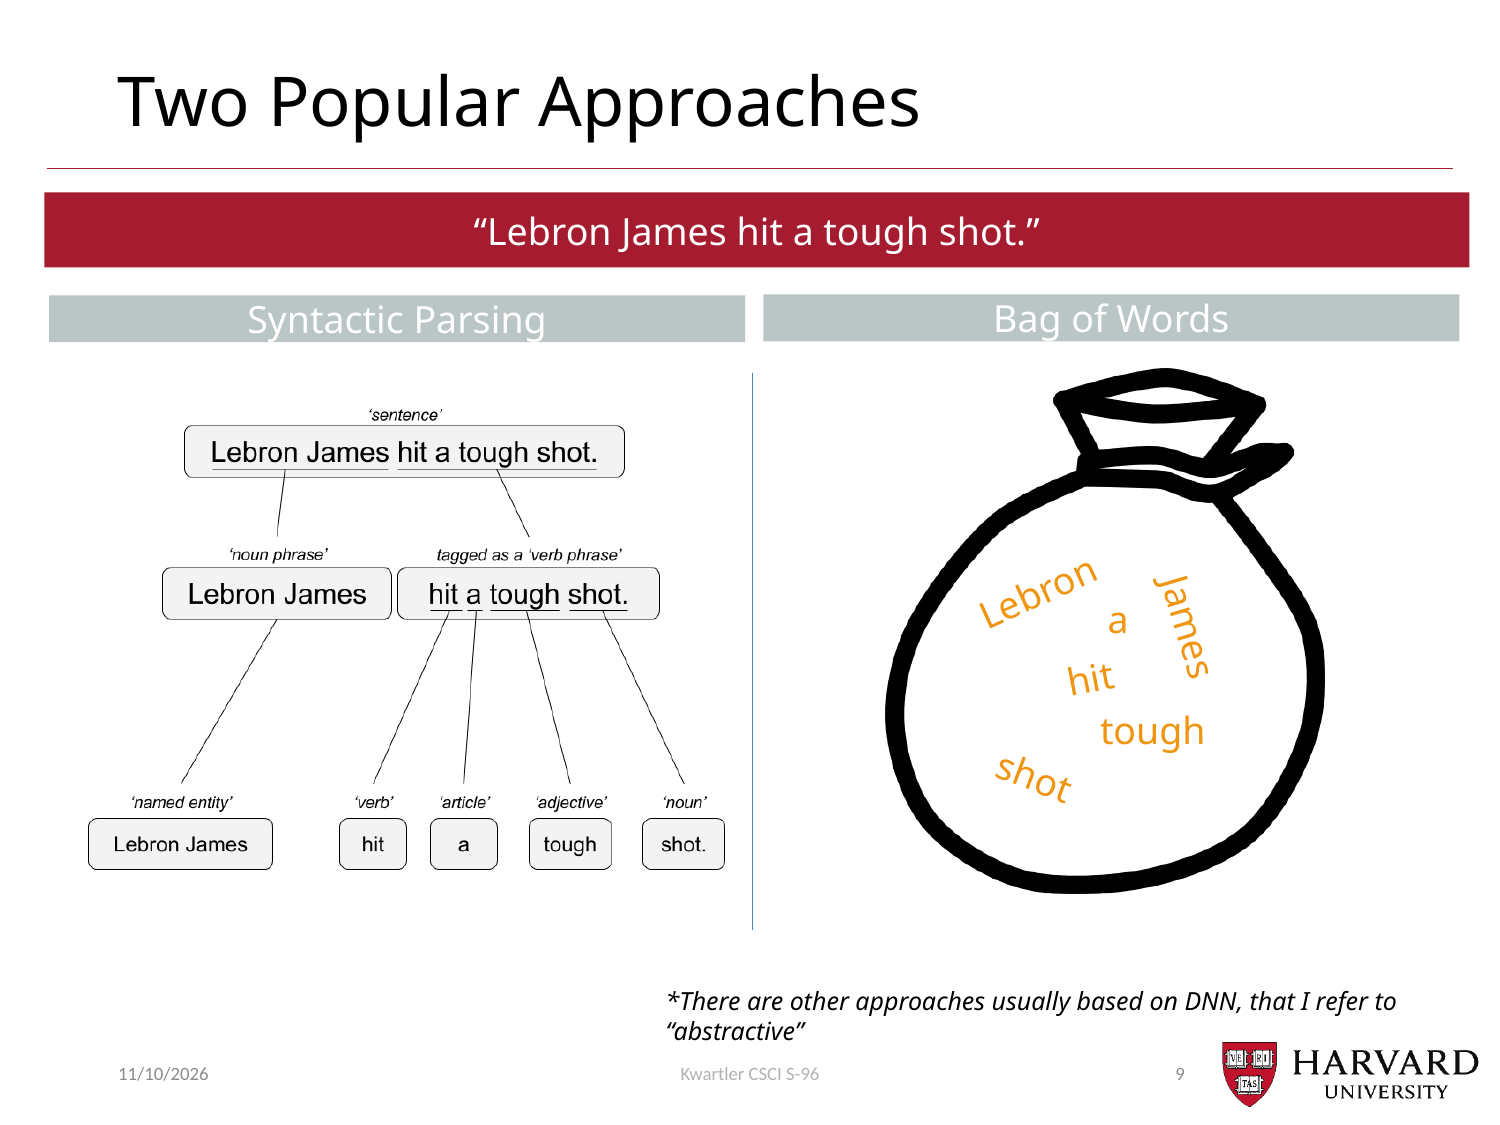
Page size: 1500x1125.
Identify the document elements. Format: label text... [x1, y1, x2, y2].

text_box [885, 368, 1325, 894]
picture [75, 389, 737, 893]
picture [1200, 1053, 1500, 1125]
footer Kwartler CSCI S-96 [496, 1042, 1004, 1103]
text_box Bag of Words [762, 293, 1460, 342]
text_box Syntactic Parsing [48, 294, 746, 343]
text_box *There are other approaches usually based on DNN, that I refer to “abstractive” [650, 977, 1500, 1053]
title Two Popular Approaches [103, 59, 1397, 157]
slide_number 9 [1059, 1053, 1200, 1103]
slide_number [103, 1042, 441, 1103]
text_box “Lebron James hit a tough shot.” [44, 192, 1470, 268]
